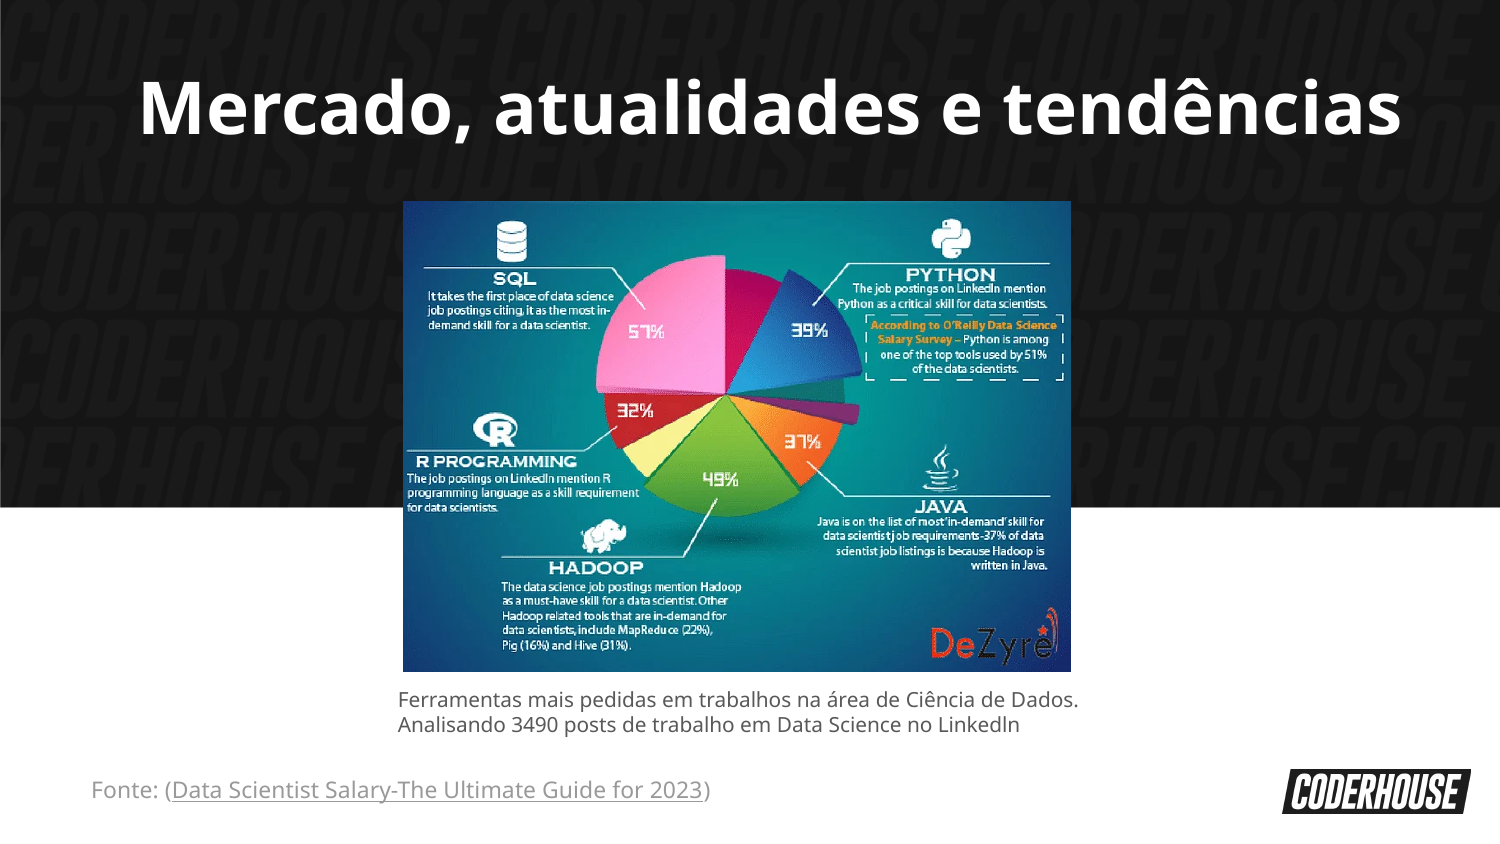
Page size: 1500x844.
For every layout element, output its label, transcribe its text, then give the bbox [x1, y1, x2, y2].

text_box Mercado, atualidades e tendências [116, 56, 1425, 166]
text_box Ferramentas mais pedidas em trabalhos na área de Ciência de Dados. Analisando 3490 posts de trabalho em Data Science no Linkedln [382, 671, 1128, 752]
picture [0, 0, 1500, 844]
text_box Fonte: (Data Scientist Salary-The Ultimate Guide for 2023) [76, 760, 1234, 844]
